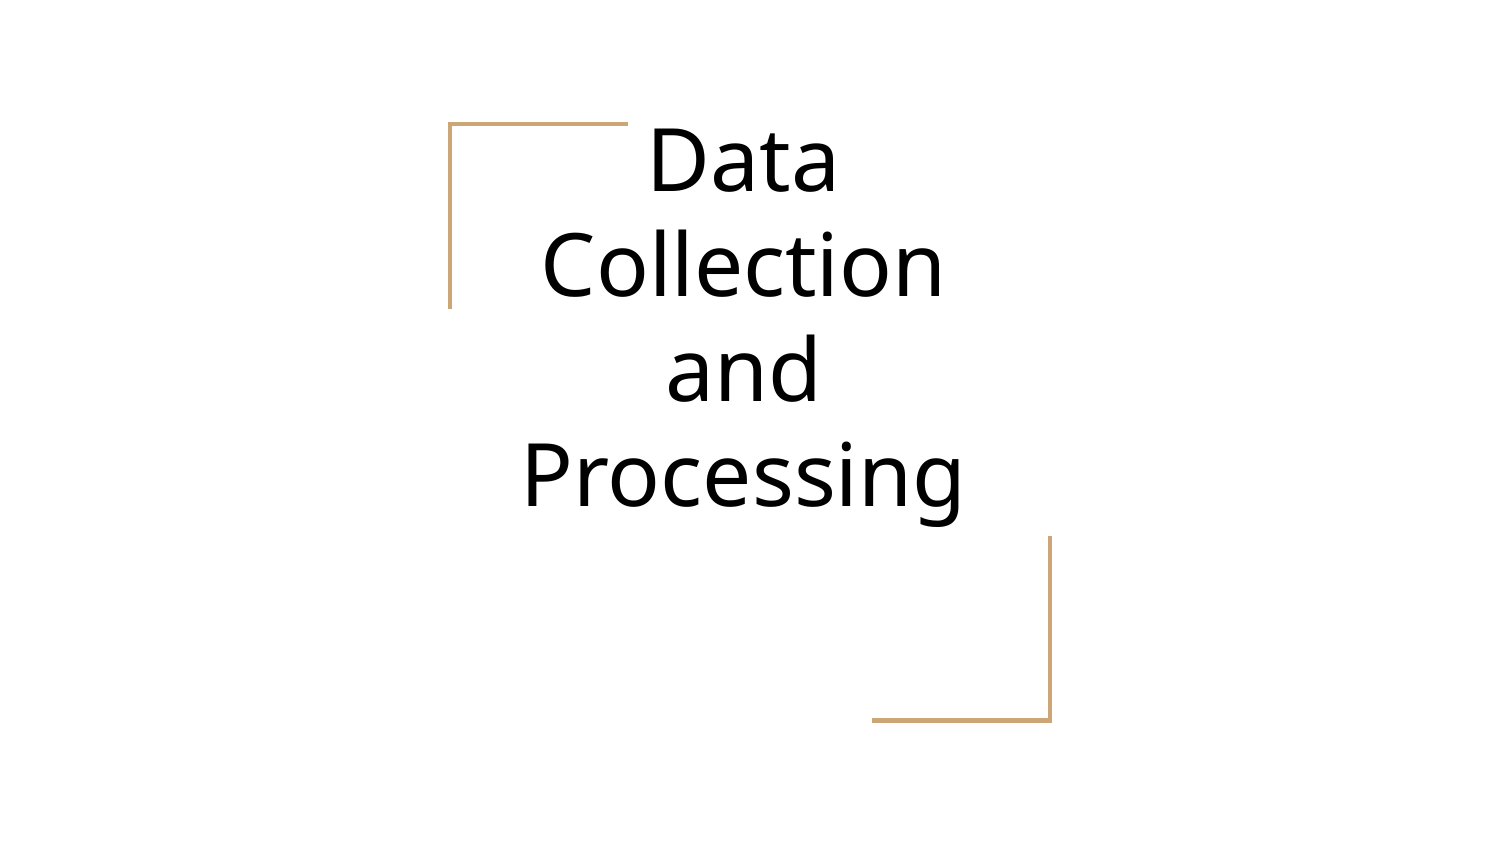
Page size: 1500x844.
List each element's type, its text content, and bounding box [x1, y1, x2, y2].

title Data Collection and Processing [486, 286, 1001, 539]
